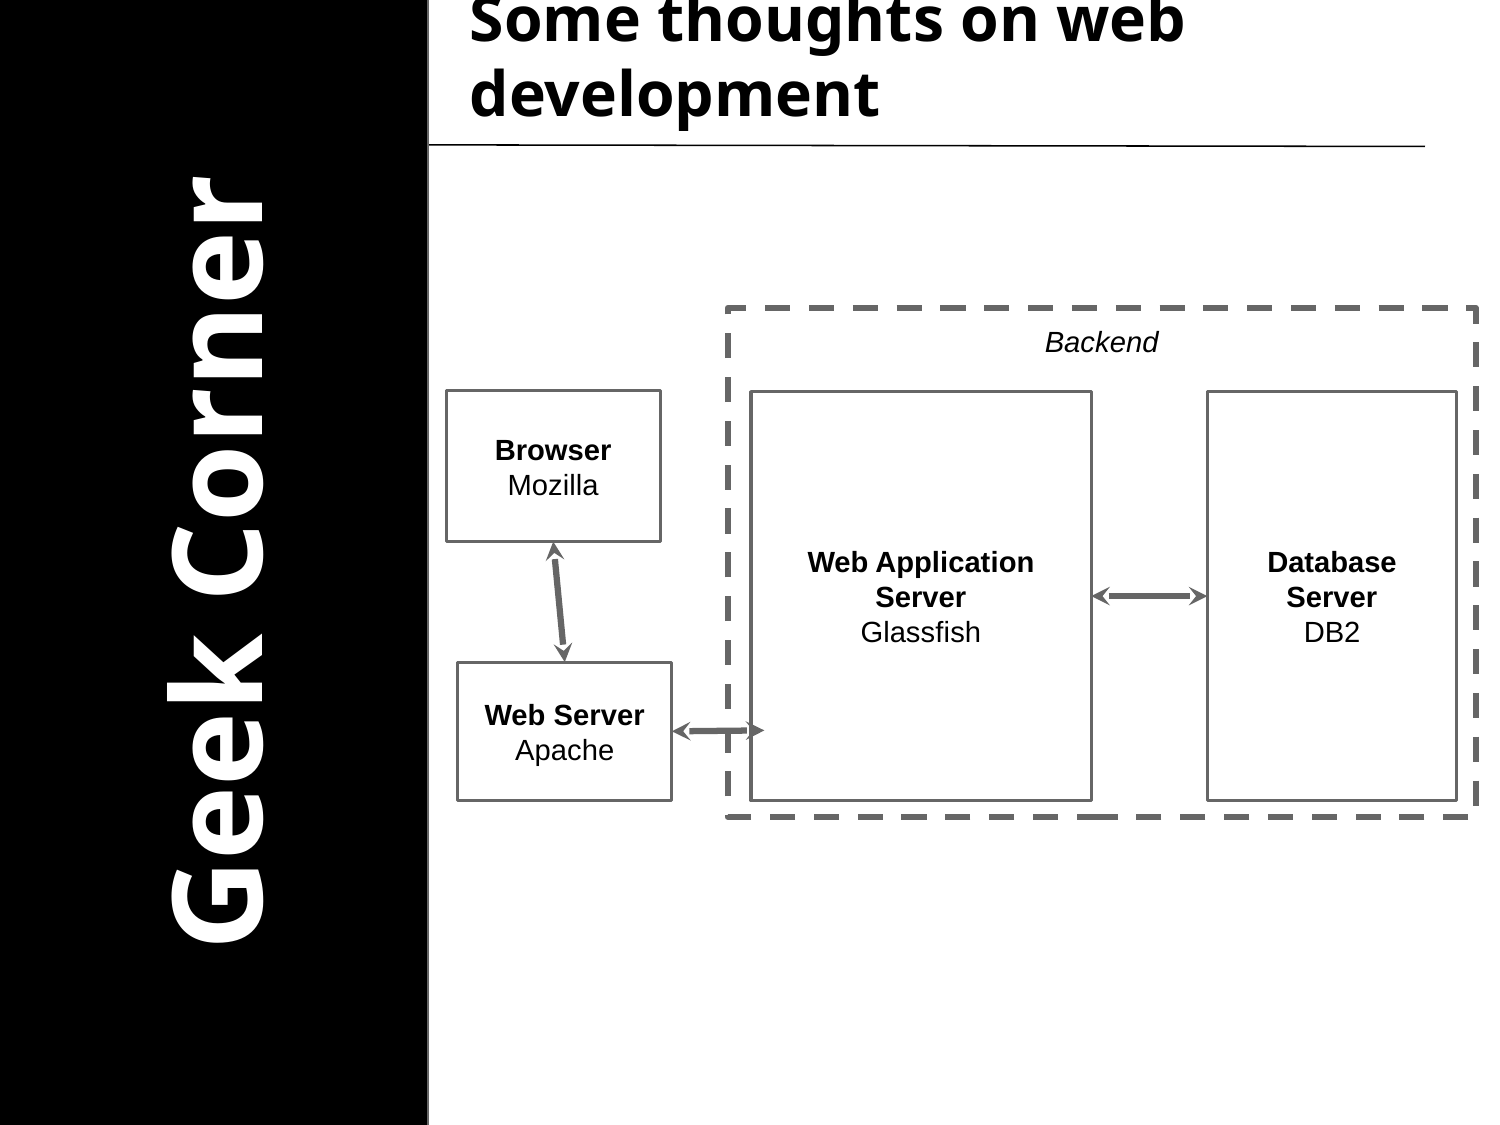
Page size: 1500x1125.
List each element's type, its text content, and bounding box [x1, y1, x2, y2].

title Some thoughts on web development [454, 32, 1428, 145]
text_box Browser Mozilla [446, 390, 661, 542]
text_box Web Server Apache [457, 662, 672, 801]
text_box Geek Corner [0, 0, 429, 1125]
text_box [553, 541, 566, 663]
text_box Web Application Server Glassfish [750, 391, 1092, 801]
text_box Database Server DB2 [1207, 391, 1457, 801]
text_box Backend [727, 308, 1476, 817]
